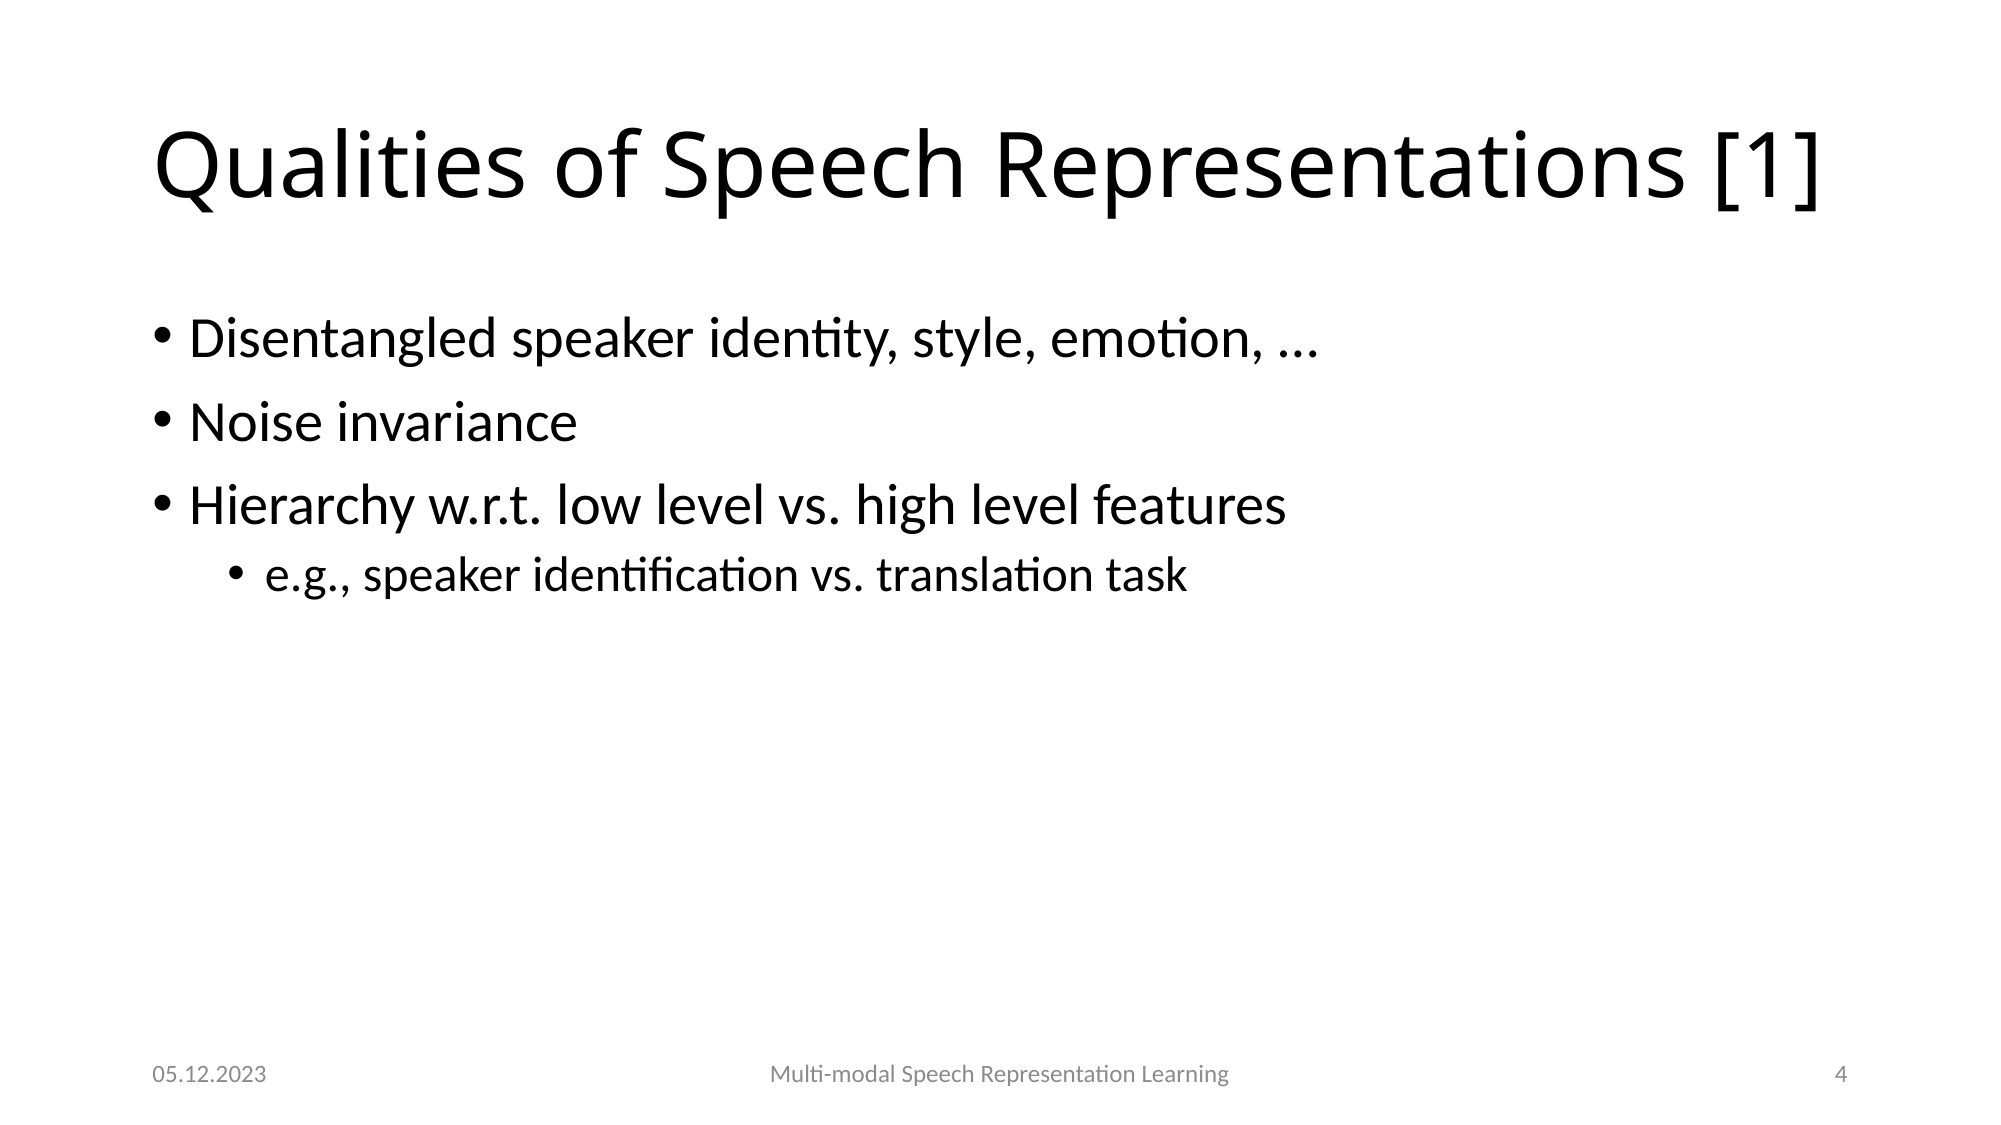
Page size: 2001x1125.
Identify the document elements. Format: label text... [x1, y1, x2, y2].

title Qualities of Speech Representations [1] [137, 59, 1863, 278]
list Disentangled speaker identity, style, emotion, … Noise invariance Hierarchy w.r.t. low level vs. high level features e.g., speaker identification vs. translation task [137, 299, 1863, 1014]
slide_number 4 [1412, 1042, 1863, 1103]
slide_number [137, 1042, 588, 1103]
footer Multi-modal Speech Representation Learning [662, 1042, 1338, 1103]
